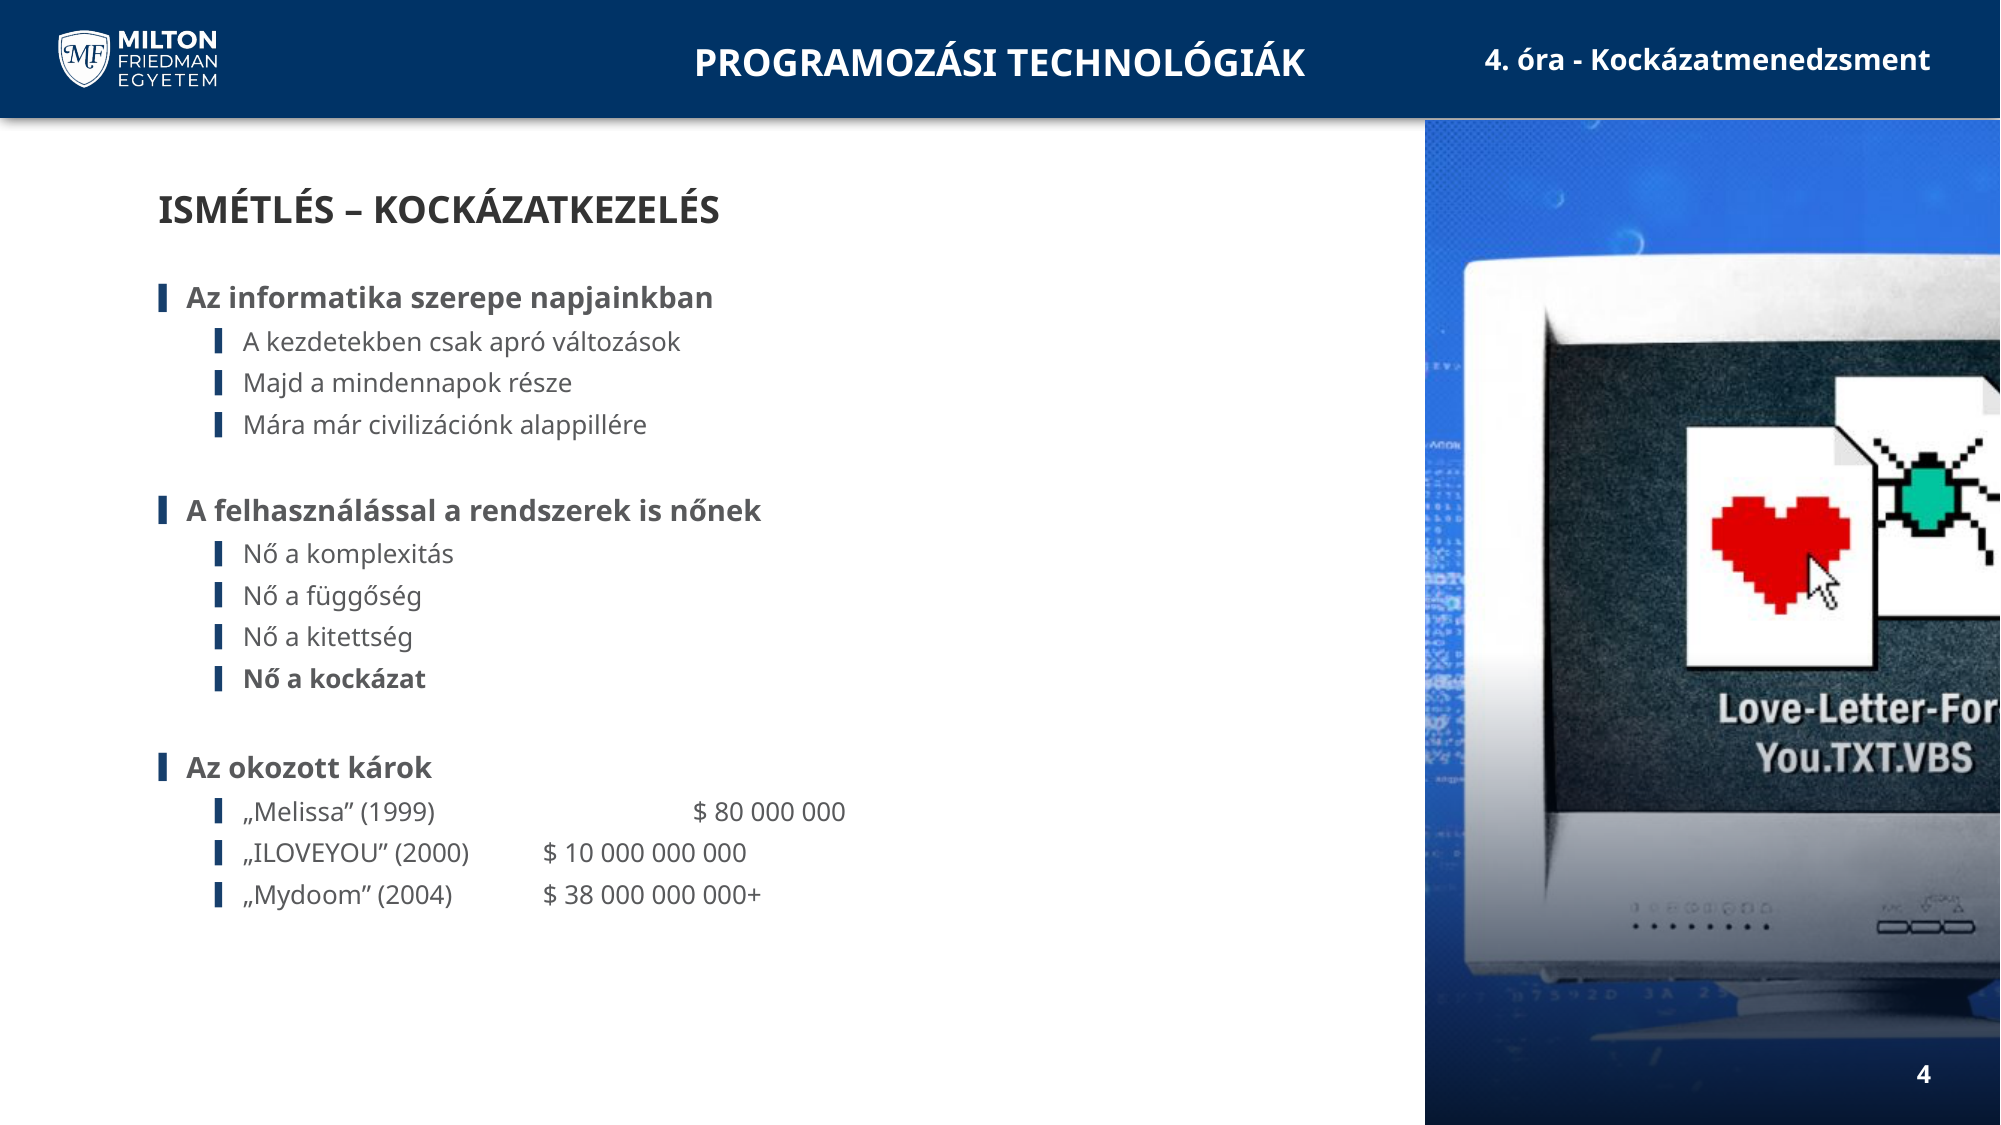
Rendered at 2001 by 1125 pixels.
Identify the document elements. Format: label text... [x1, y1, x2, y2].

text_box PROGRAMOZÁSI TECHNOLÓGIÁK [608, 31, 1392, 92]
text_box ISMÉTLÉS – KOCKÁZATKEZELÉS [143, 179, 1392, 239]
picture [1424, 120, 2000, 1125]
text_box Az informatika szerepe napjainkban A kezdetekben csak apró változások Majd a mindennapok része Mára már civilizációnk alappillére A felhasználással a rendszerek is nőnek Nő a komplexitás Nő a függőség Nő a kitettség Nő a kockázat Az okozott károk „Melissa” (1999) $ 80 000 000 „ILOVEYOU” (2000) $ 10 000 000 000 „Mydoom” (2004) $ 38 000 000 000+ [143, 272, 1076, 1043]
text_box [0, 0, 2000, 120]
text_box 4. óra - Kockázatmenedzsment [1405, 33, 1947, 84]
picture [58, 29, 218, 89]
